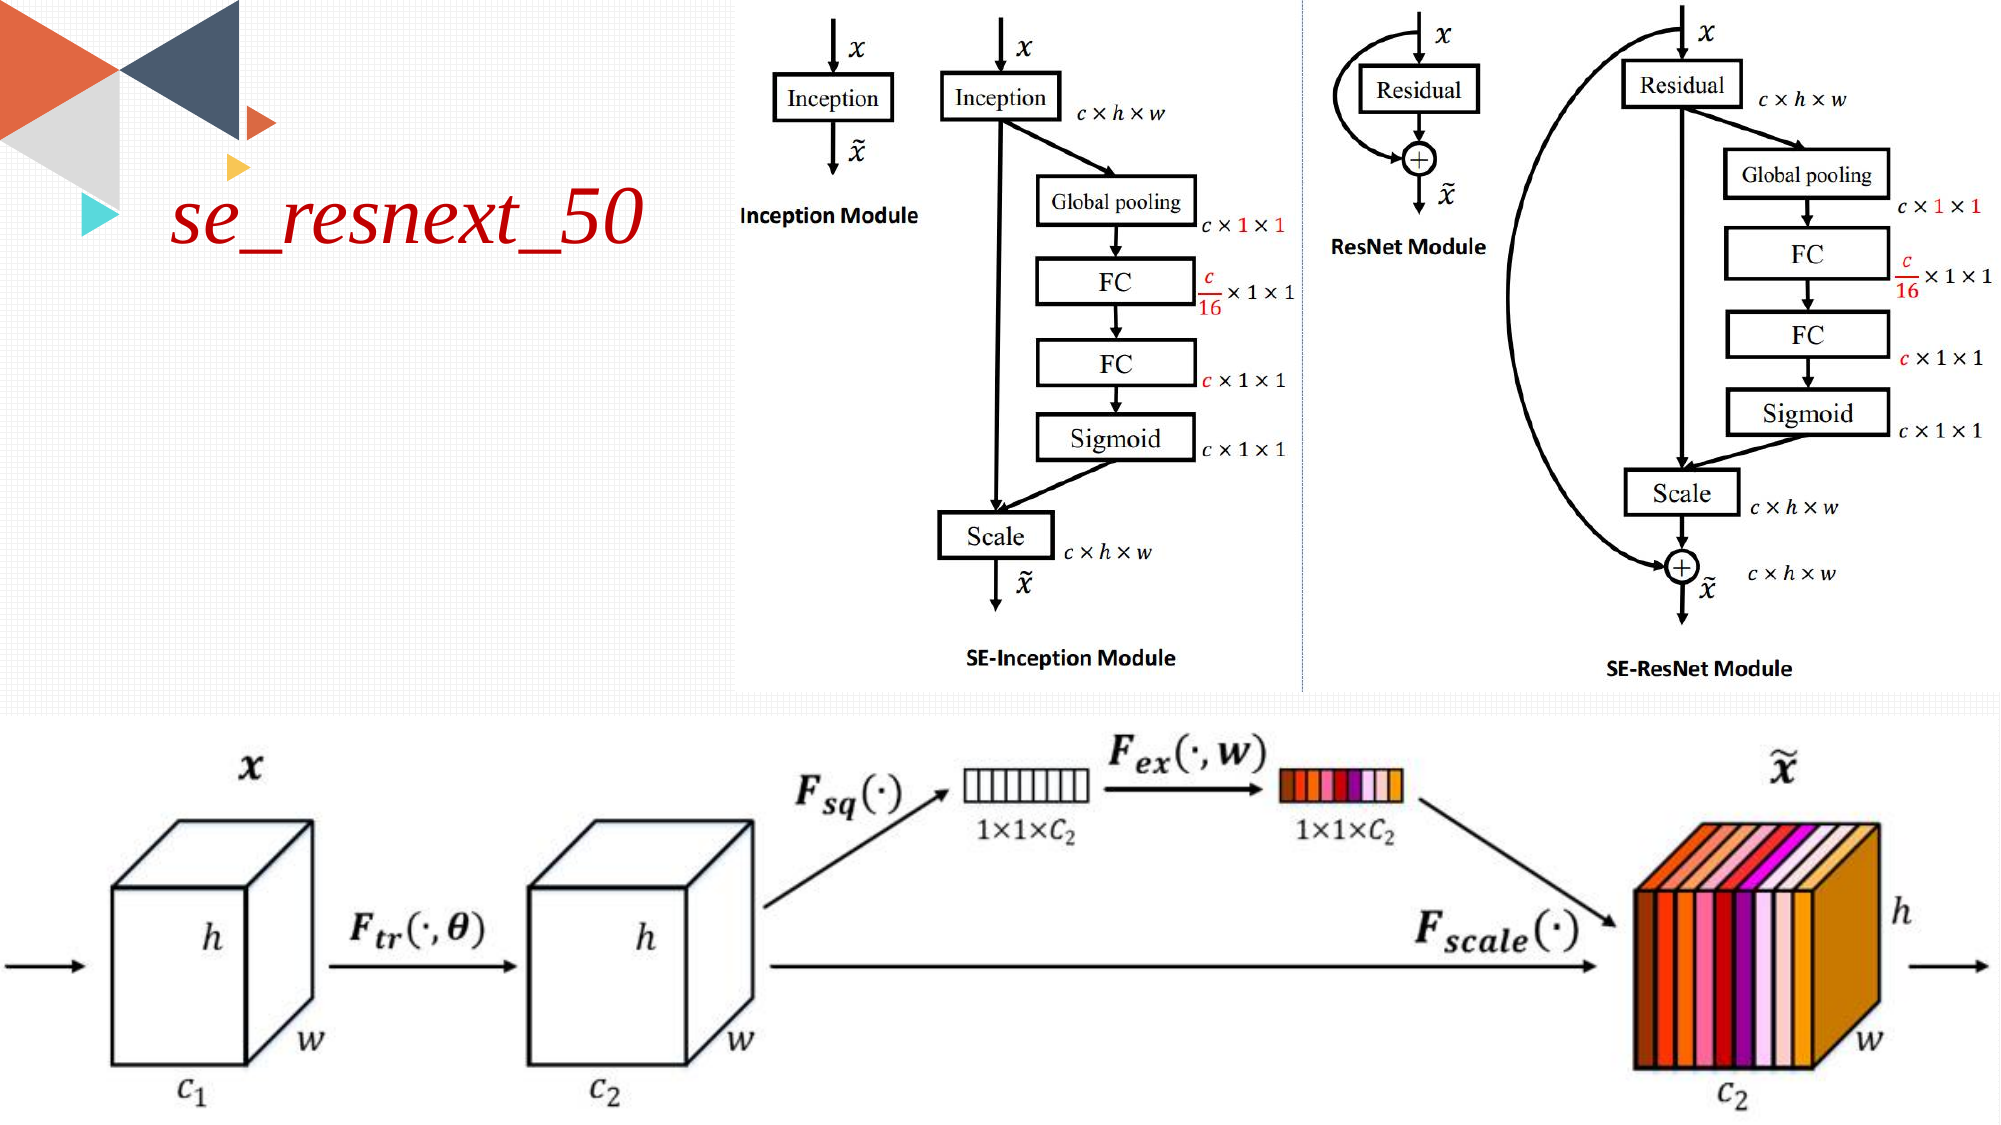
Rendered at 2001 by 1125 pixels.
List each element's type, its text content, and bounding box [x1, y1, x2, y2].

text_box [19, 0, 257, 257]
picture [735, 0, 2000, 692]
picture [0, 716, 1999, 1125]
text_box se_resnext_50 [156, 152, 681, 268]
